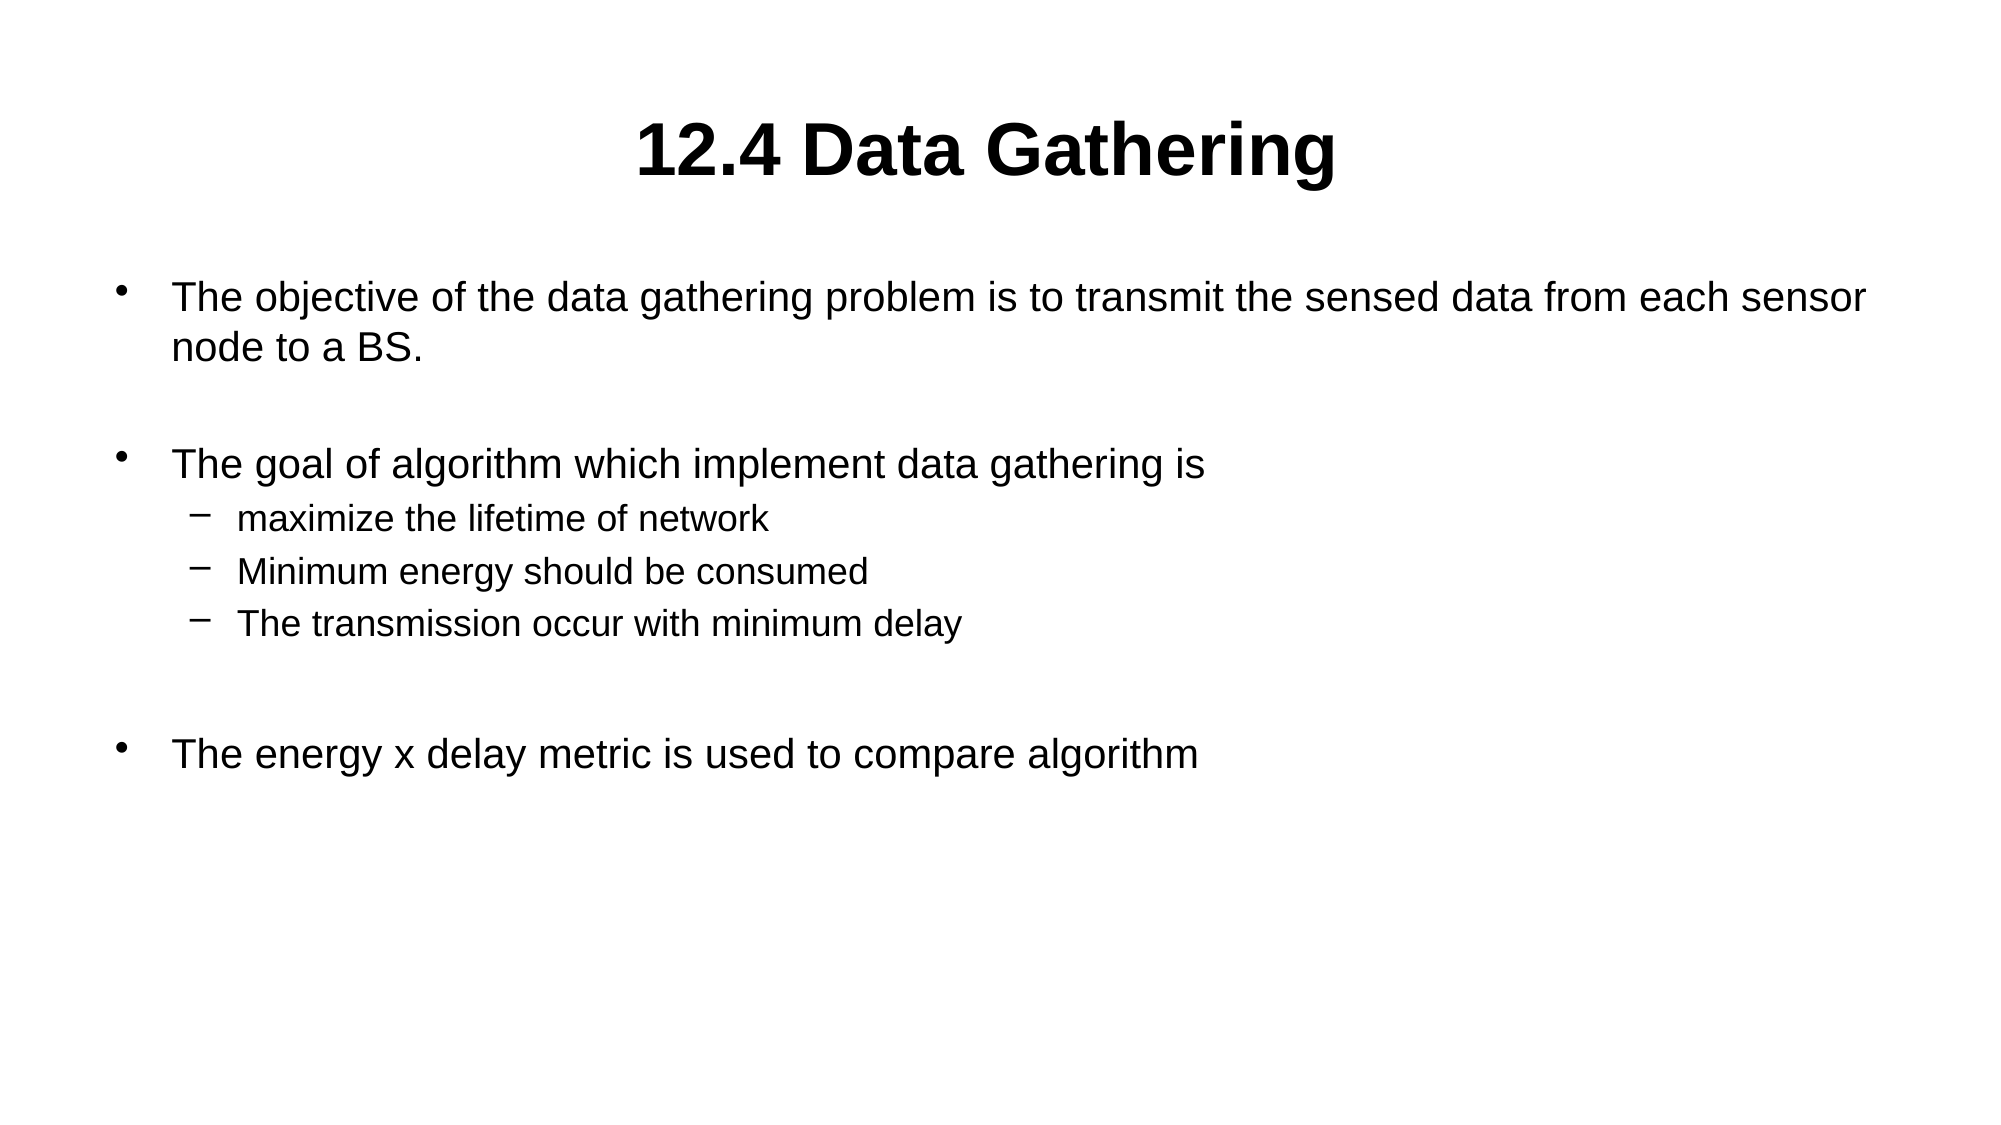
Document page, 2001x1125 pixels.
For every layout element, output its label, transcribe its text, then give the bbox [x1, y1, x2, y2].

title 12.4 Data Gathering [99, 44, 1901, 233]
list The objective of the data gathering problem is to transmit the sensed data from each sensor node to a BS. The goal of algorithm which implement data gathering is maximize the lifetime of network Minimum energy should be consumed The transmission occur with minimum delay The energy x delay metric is used to compare algorithm [99, 262, 1901, 1006]
